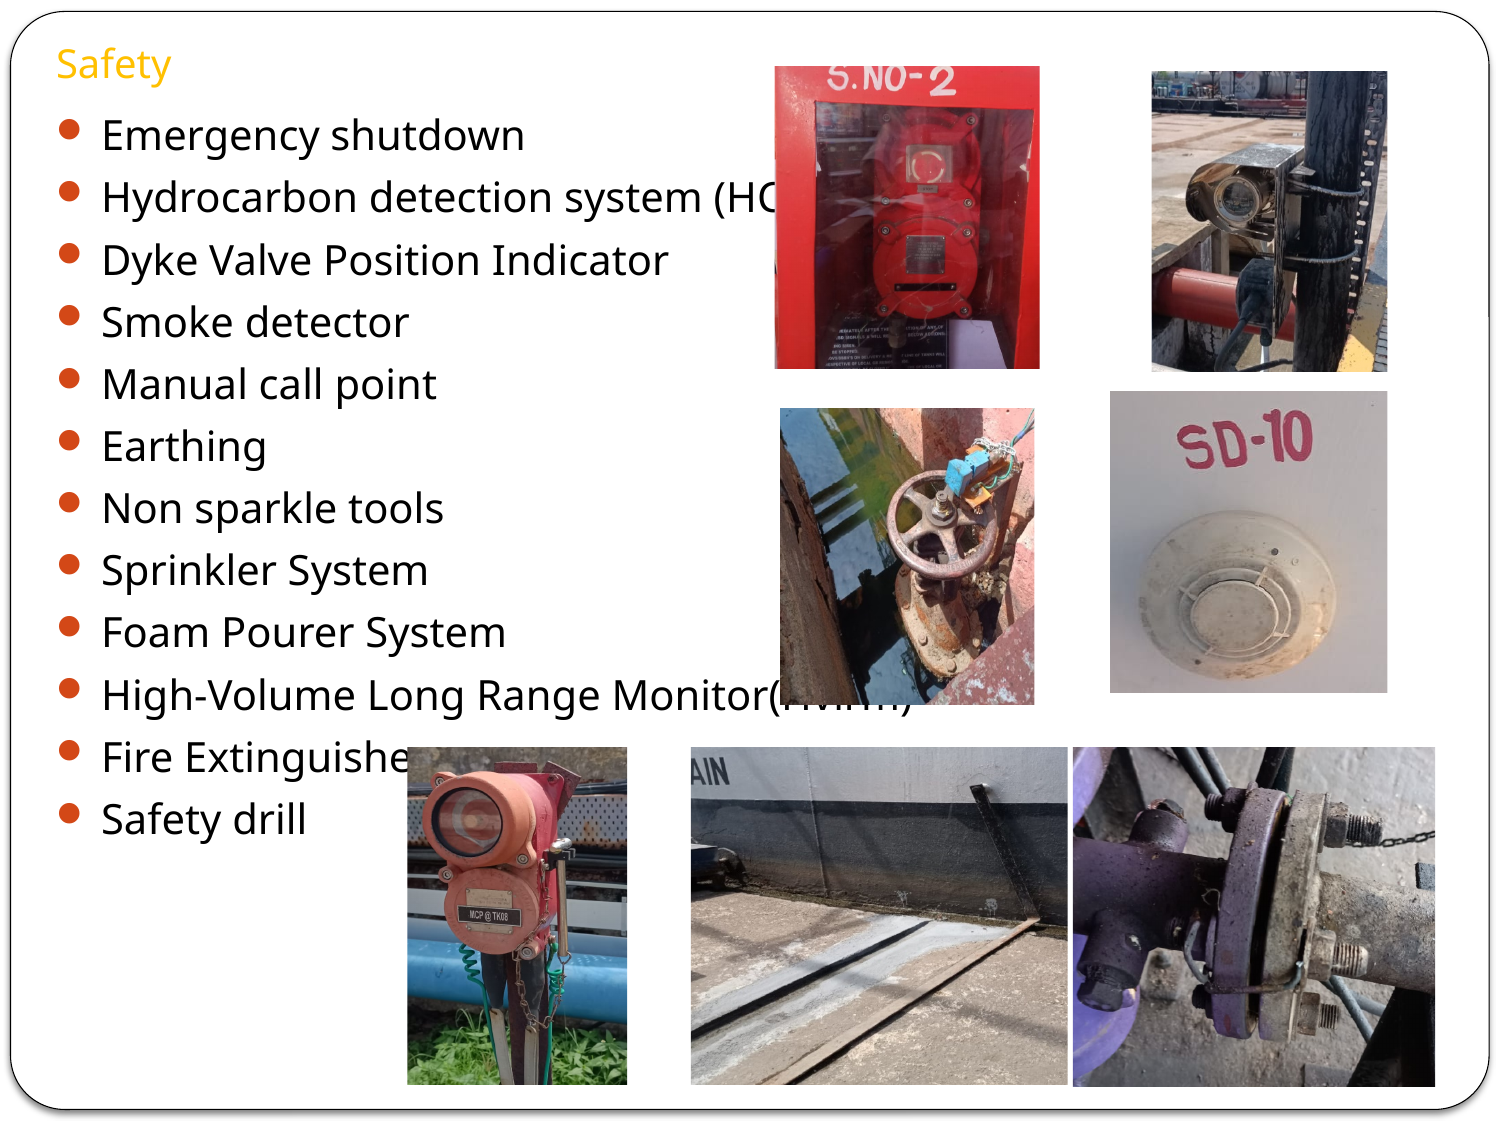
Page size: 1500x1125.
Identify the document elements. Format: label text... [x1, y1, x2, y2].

picture [1072, 747, 1436, 1087]
picture [407, 746, 628, 1085]
list Emergency shutdown Hydrocarbon detection system (HCD) Dyke Valve Position Indicator Smoke detector Manual call point Earthing Non sparkle tools Sprinkler System Foam Pourer System High-Volume Long Range Monitor(Hvlrm) Fire Extinguishers Safety drill [41, 101, 1425, 988]
picture [690, 746, 1068, 1085]
picture [1109, 391, 1388, 693]
title Safety [41, 30, 1425, 101]
picture [774, 66, 1040, 370]
picture [1151, 70, 1388, 372]
picture [779, 408, 1035, 705]
